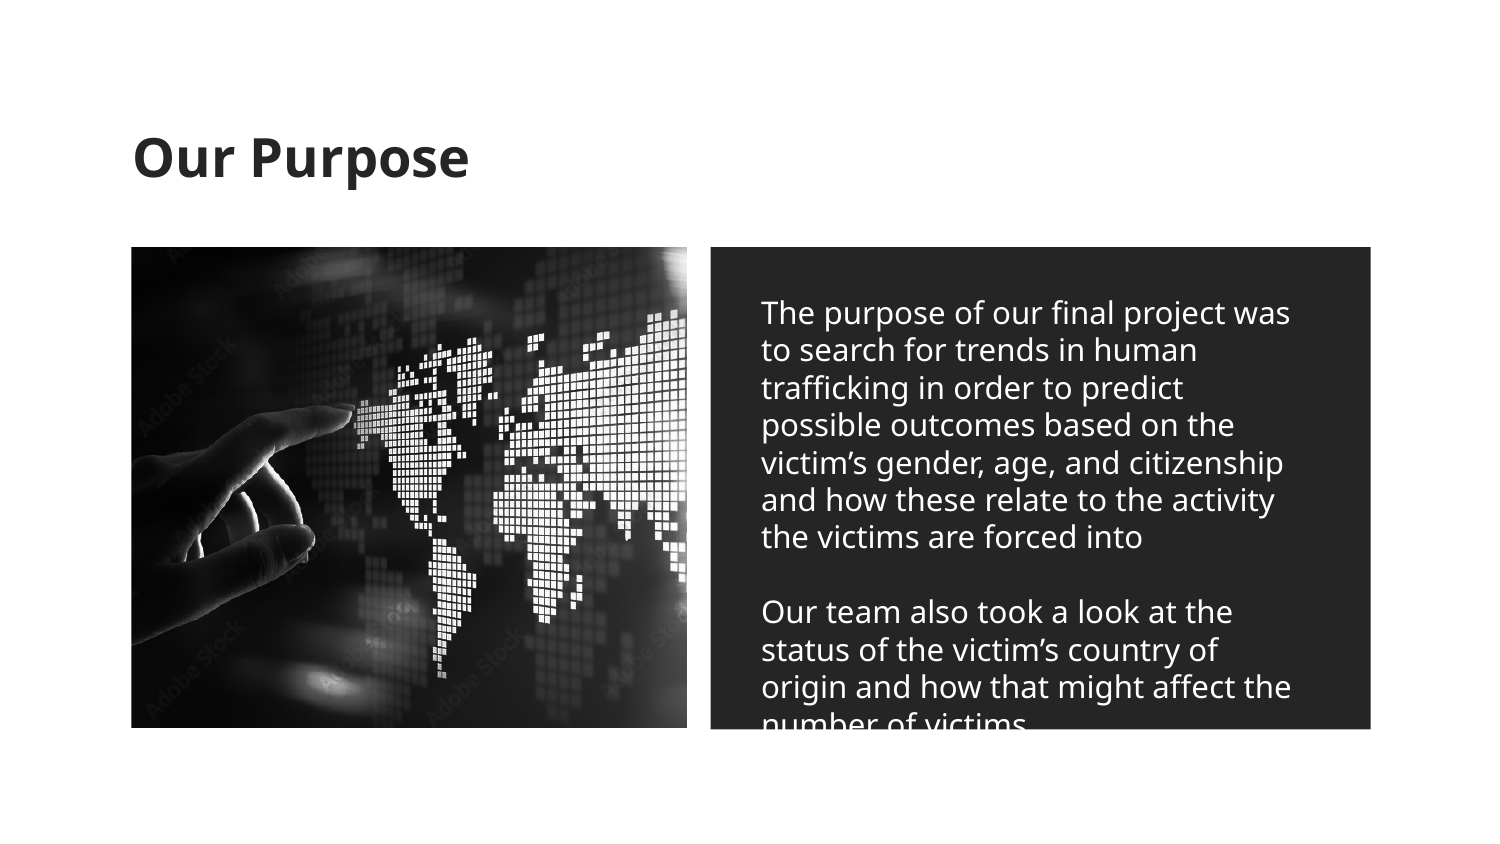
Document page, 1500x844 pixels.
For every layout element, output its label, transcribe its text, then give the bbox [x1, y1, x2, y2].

list The purpose of our final project was to search for trends in human trafficking in order to predict possible outcomes based on the victim’s gender, age, and citizenship and how these relate to the activity the victims are forced into Our team also took a look at the status of the victim’s country of origin and how that might affect the number of victims [746, 278, 1327, 696]
title Our Purpose [116, 108, 1064, 213]
picture [130, 247, 688, 729]
